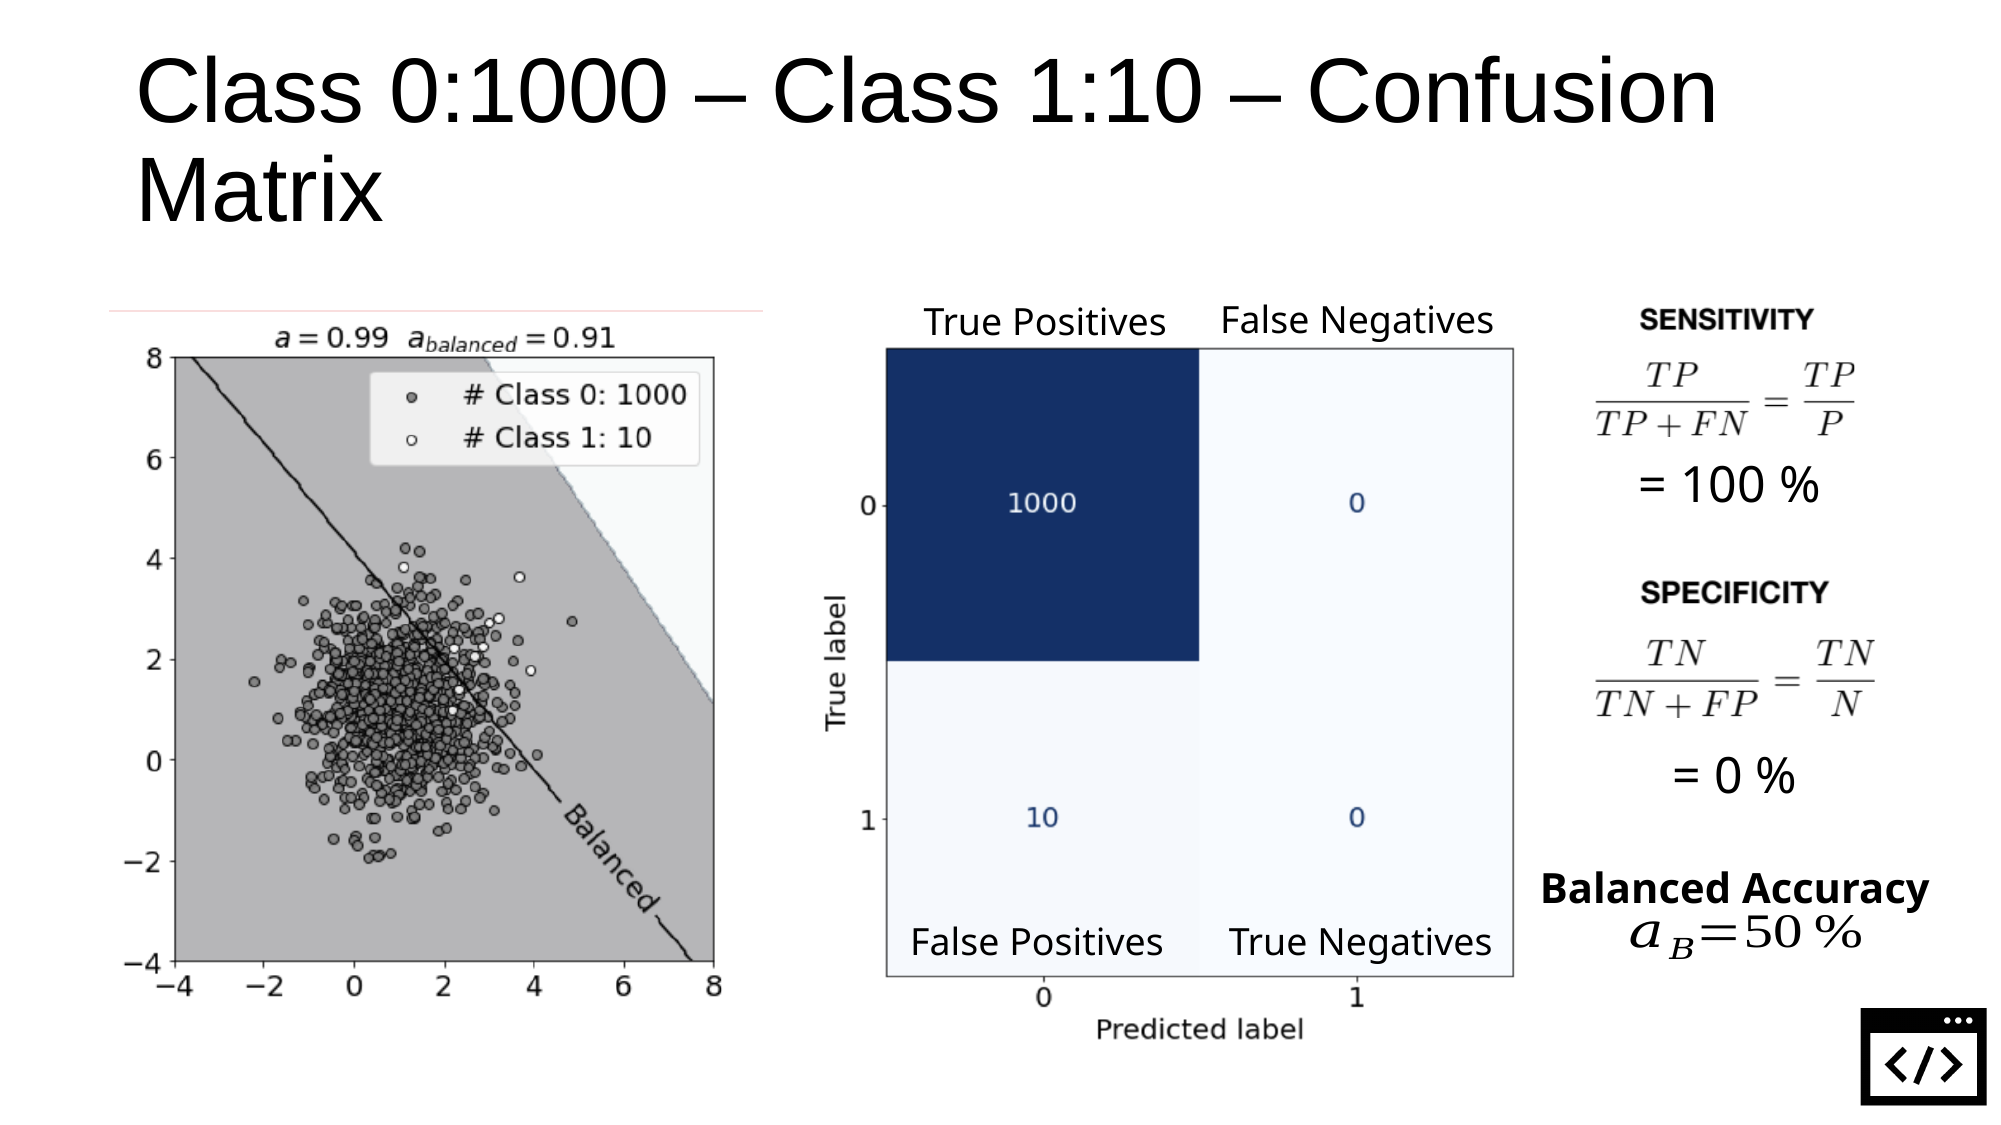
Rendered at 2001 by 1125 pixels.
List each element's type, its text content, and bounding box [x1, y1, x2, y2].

picture [1848, 981, 1999, 1125]
picture [1595, 564, 1875, 718]
text_box = 0 % [1657, 735, 1812, 811]
title Class 0:1000 – Class 1:10 – Confusion Matrix [120, 33, 1846, 252]
picture [1595, 292, 1855, 436]
text_box False Negatives [1195, 288, 1510, 321]
text_box True Positives [908, 290, 1182, 321]
text_box = 100 % [1624, 445, 1836, 520]
picture [95, 310, 1536, 1071]
text_box Balanced Accuracy [1536, 854, 1945, 920]
